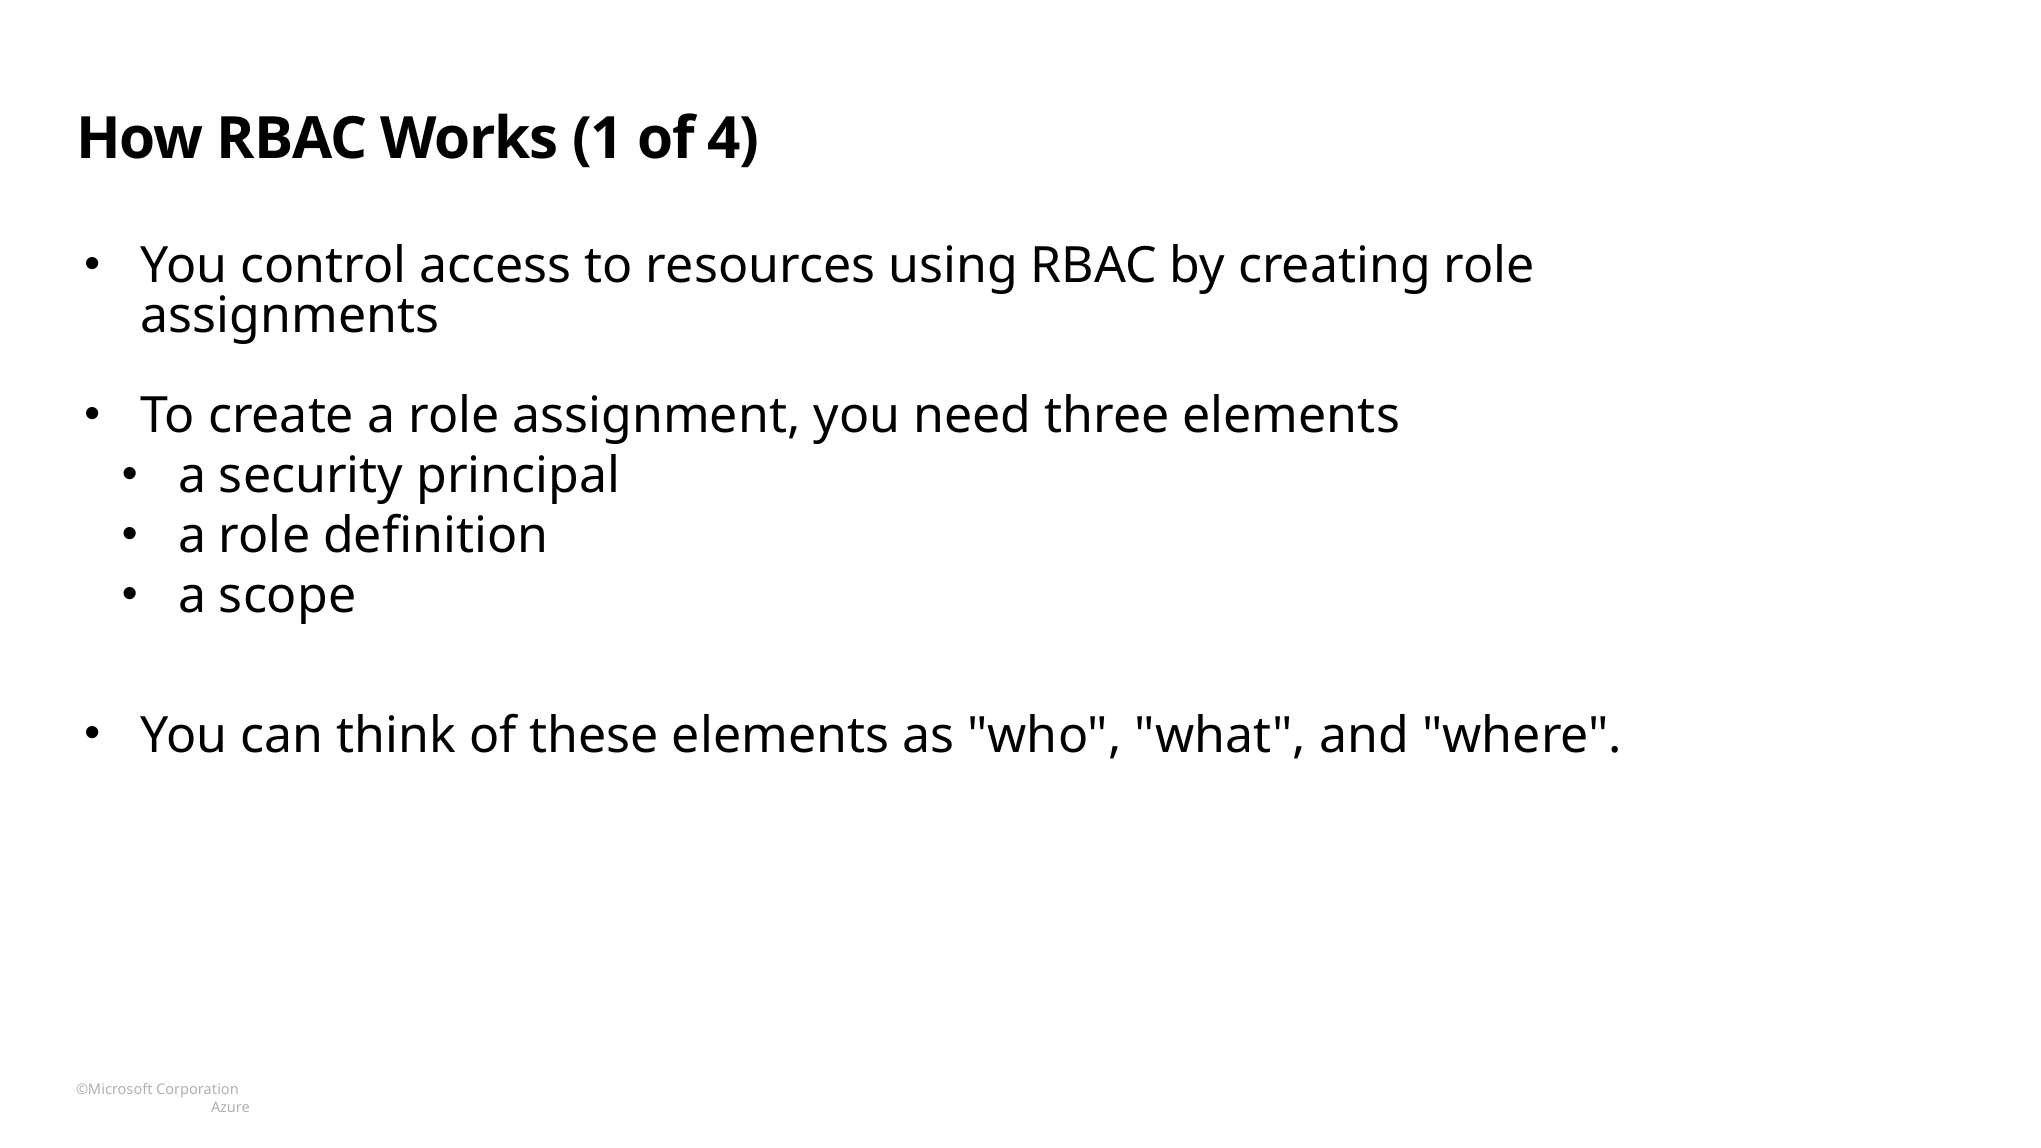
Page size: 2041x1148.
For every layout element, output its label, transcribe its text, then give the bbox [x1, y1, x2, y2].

title How RBAC Works (1 of 4) [76, 103, 1969, 172]
list You control access to resources using RBAC by creating role assignments To create a role assignment, you need three elements a security principal a role definition a scope You can think of these elements as "who", "what", and "where". [84, 242, 1655, 738]
